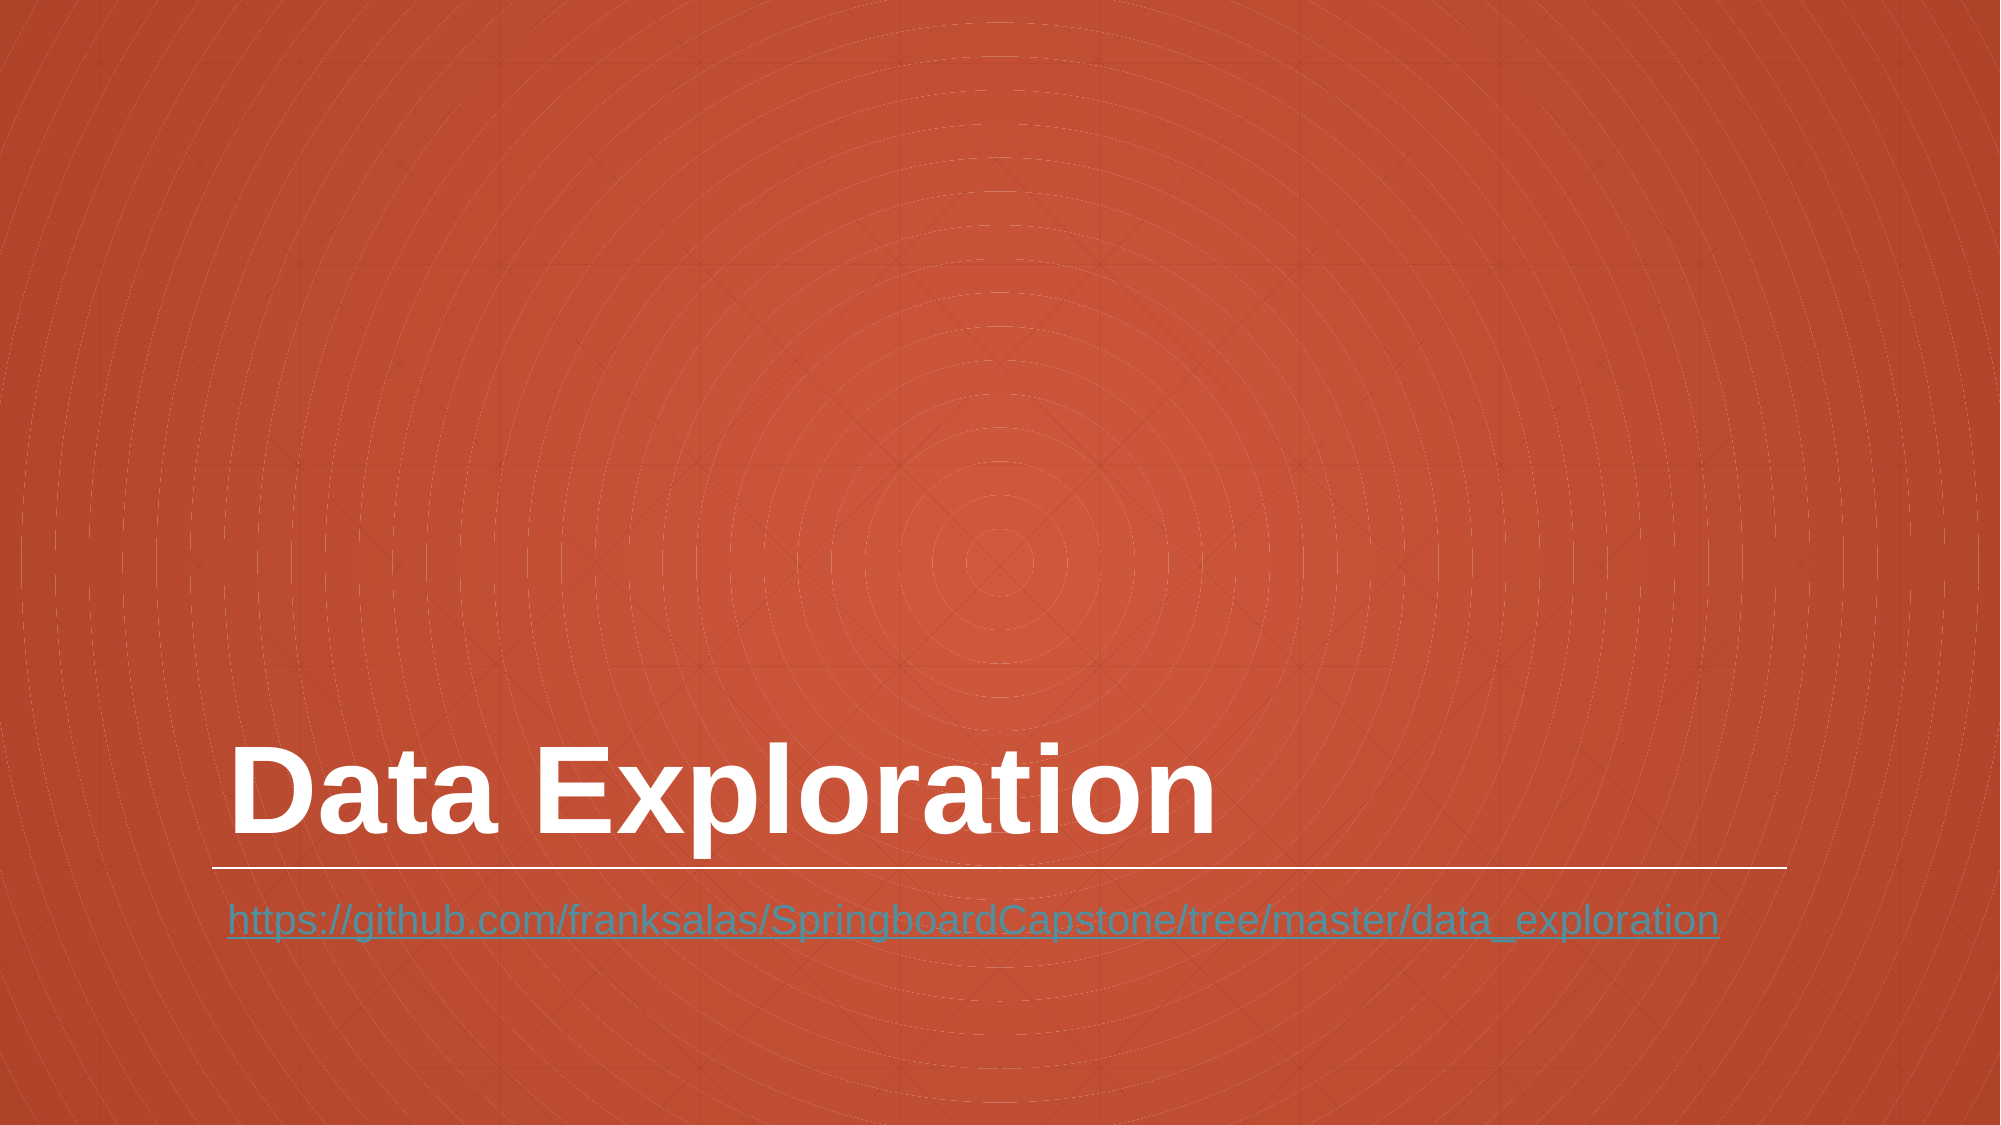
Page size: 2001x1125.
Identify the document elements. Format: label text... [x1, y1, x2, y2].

list https://github.com/franksalas/SpringboardCapstone/tree/master/data_exploration [212, 891, 1788, 966]
title Data Exploration [212, 416, 1788, 867]
